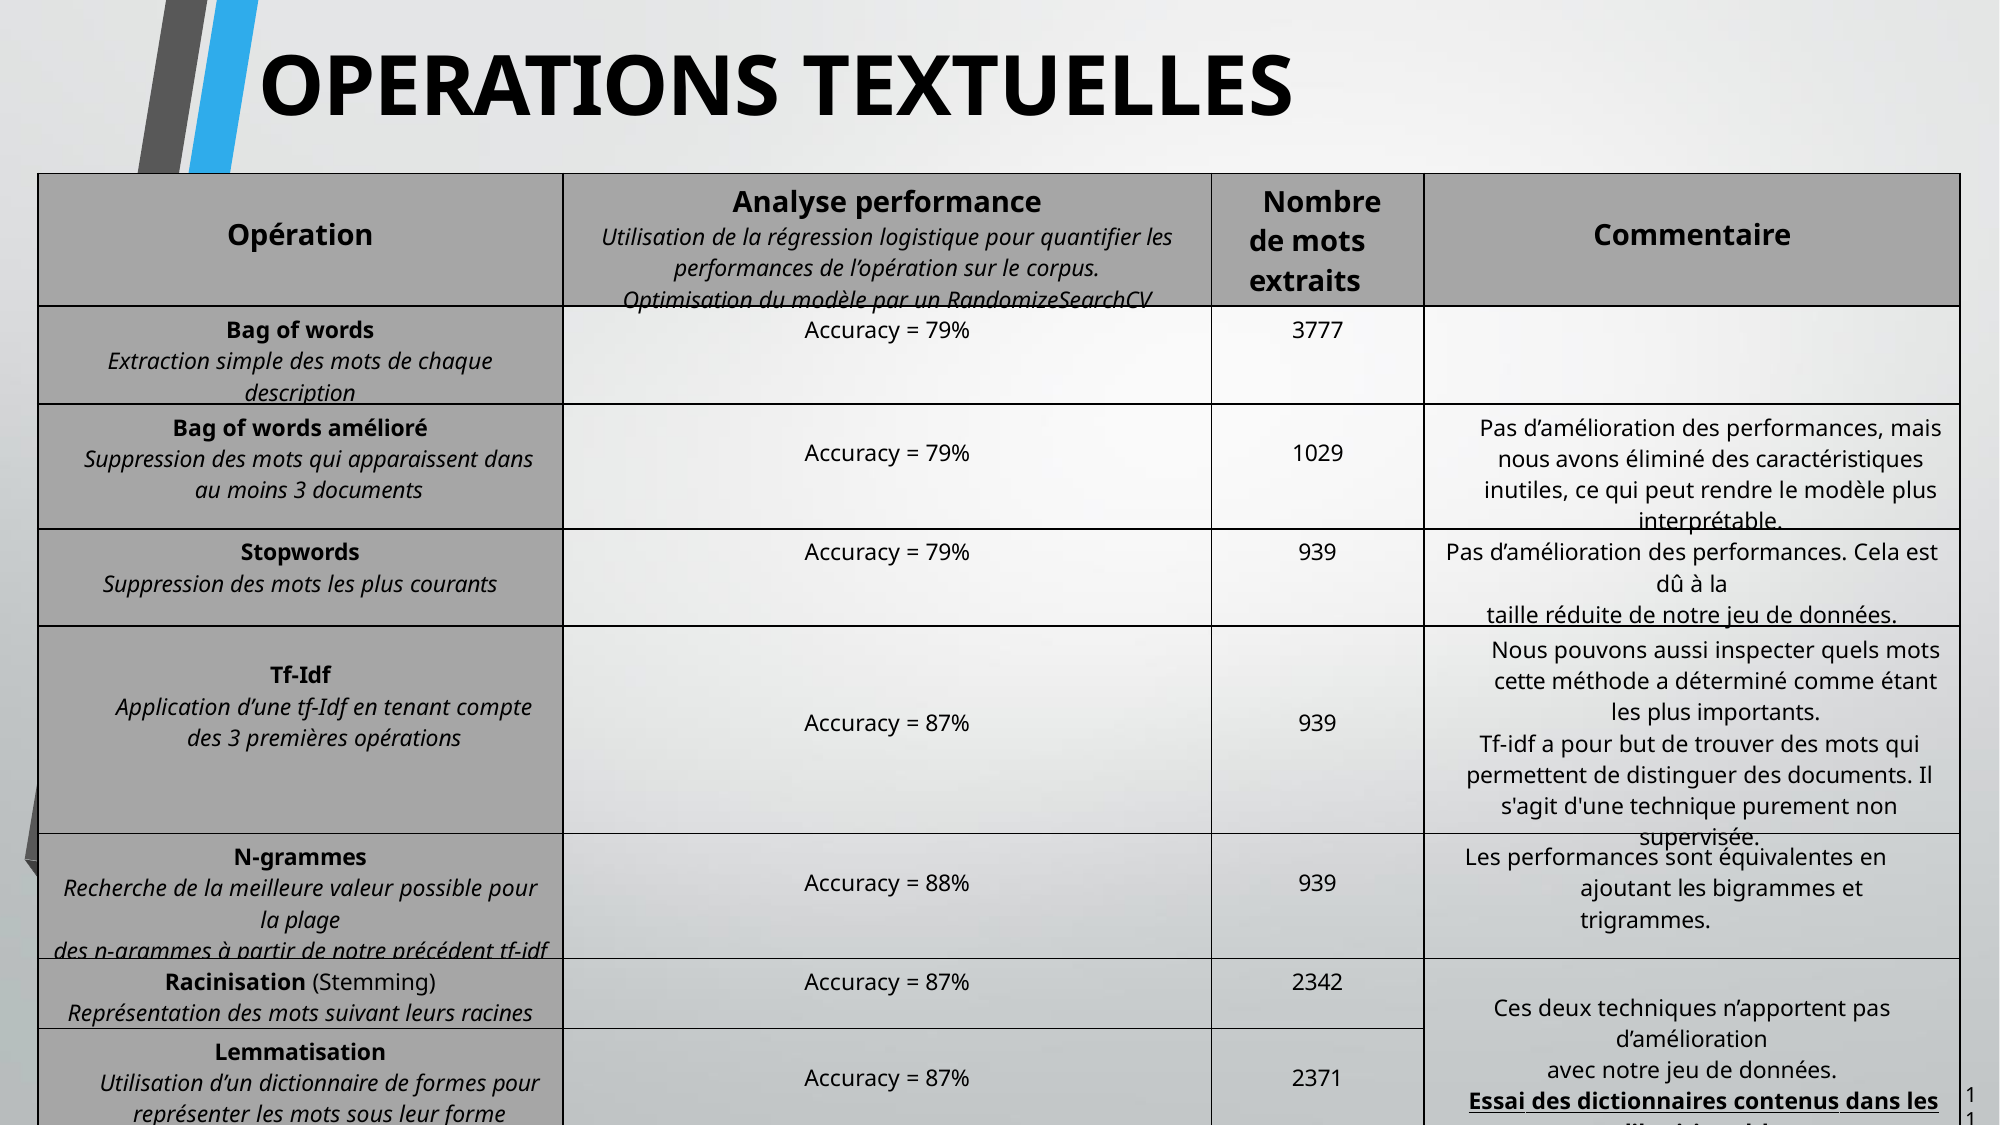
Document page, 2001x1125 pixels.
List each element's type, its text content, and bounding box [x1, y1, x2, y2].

table_header Opération [39, 174, 562, 305]
table_cell 3777 [1212, 307, 1423, 403]
table_cell Stopwords Suppression des mots les plus courants [39, 530, 562, 625]
table_cell Ces deux techniques n’apportent pas d’amélioration avec notre jeu de données. Essai des dictionnaires contenus dans les librairies nltk. [1425, 959, 1959, 1125]
table_cell Accuracy = 79% [564, 405, 1211, 528]
picture [0, 0, 165, 1125]
table_cell 1029 [1212, 405, 1423, 528]
table_header Analyse performance Utilisation de la régression logistique pour quantifier les performances de l’opération sur le corpus. Optimisation du modèle par un RandomizeSearchCV [564, 174, 1211, 305]
table_cell Tf-Idf Application d’une tf-Idf en tenant compte des 3 premières opérations [39, 627, 562, 833]
table_cell Bag of words amélioré Suppression des mots qui apparaissent dans au moins 3 documents [39, 405, 562, 528]
table_cell Accuracy = 87% [564, 627, 1211, 833]
table_cell Nous pouvons aussi inspecter quels mots cette méthode a déterminé comme étant les plus importants. Tf-idf a pour but de trouver des mots qui permettent de distinguer des documents. Il s'agit d'une technique purement non supervisée. [1425, 627, 1959, 833]
table_cell [1425, 307, 1959, 403]
table_cell Accuracy = 87% [564, 1029, 1211, 1125]
table_cell 939 [1212, 530, 1423, 625]
table_header Nombre de mots extraits [1212, 174, 1423, 305]
table_cell Les performances sont équivalentes en ajoutant les bigrammes et trigrammes. [1425, 834, 1959, 958]
table_cell N-grammes Recherche de la meilleure valeur possible pour la plage des n-grammes à partir de notre précédent tf-idf [39, 834, 562, 958]
table_cell Accuracy = 88% [564, 834, 1211, 958]
picture [231, 0, 2000, 1125]
table_cell Pas d’amélioration des performances. Cela est dû à la taille réduite de notre jeu de données. [1425, 530, 1959, 625]
table_cell Accuracy = 87% [564, 959, 1211, 1028]
table_cell Bag of words Extraction simple des mots de chaque description [39, 307, 562, 403]
table_cell 939 [1212, 627, 1423, 833]
table_cell Pas d’amélioration des performances, mais nous avons éliminé des caractéristiques inutiles, ce qui peut rendre le modèle plus interprétable. [1425, 405, 1959, 528]
table_header Commentaire [1425, 174, 1959, 305]
table_cell 2371 [1212, 1029, 1423, 1125]
table_cell 2342 [1212, 959, 1423, 1028]
table_cell Racinisation (Stemming) Représentation des mots suivant leurs racines [39, 959, 562, 1028]
text_box 11 [1962, 1079, 1987, 1125]
table_cell Accuracy = 79% [564, 530, 1211, 625]
table_cell Accuracy = 79% [564, 307, 1211, 403]
title OPERATIONS TEXTUELLES [256, 29, 1824, 173]
table_cell Lemmatisation Utilisation d’un dictionnaire de formes pour représenter les mots sous leur forme simplifiée ou verbale [39, 1029, 562, 1125]
table_cell 939 [1212, 834, 1423, 958]
picture [180, 0, 216, 173]
